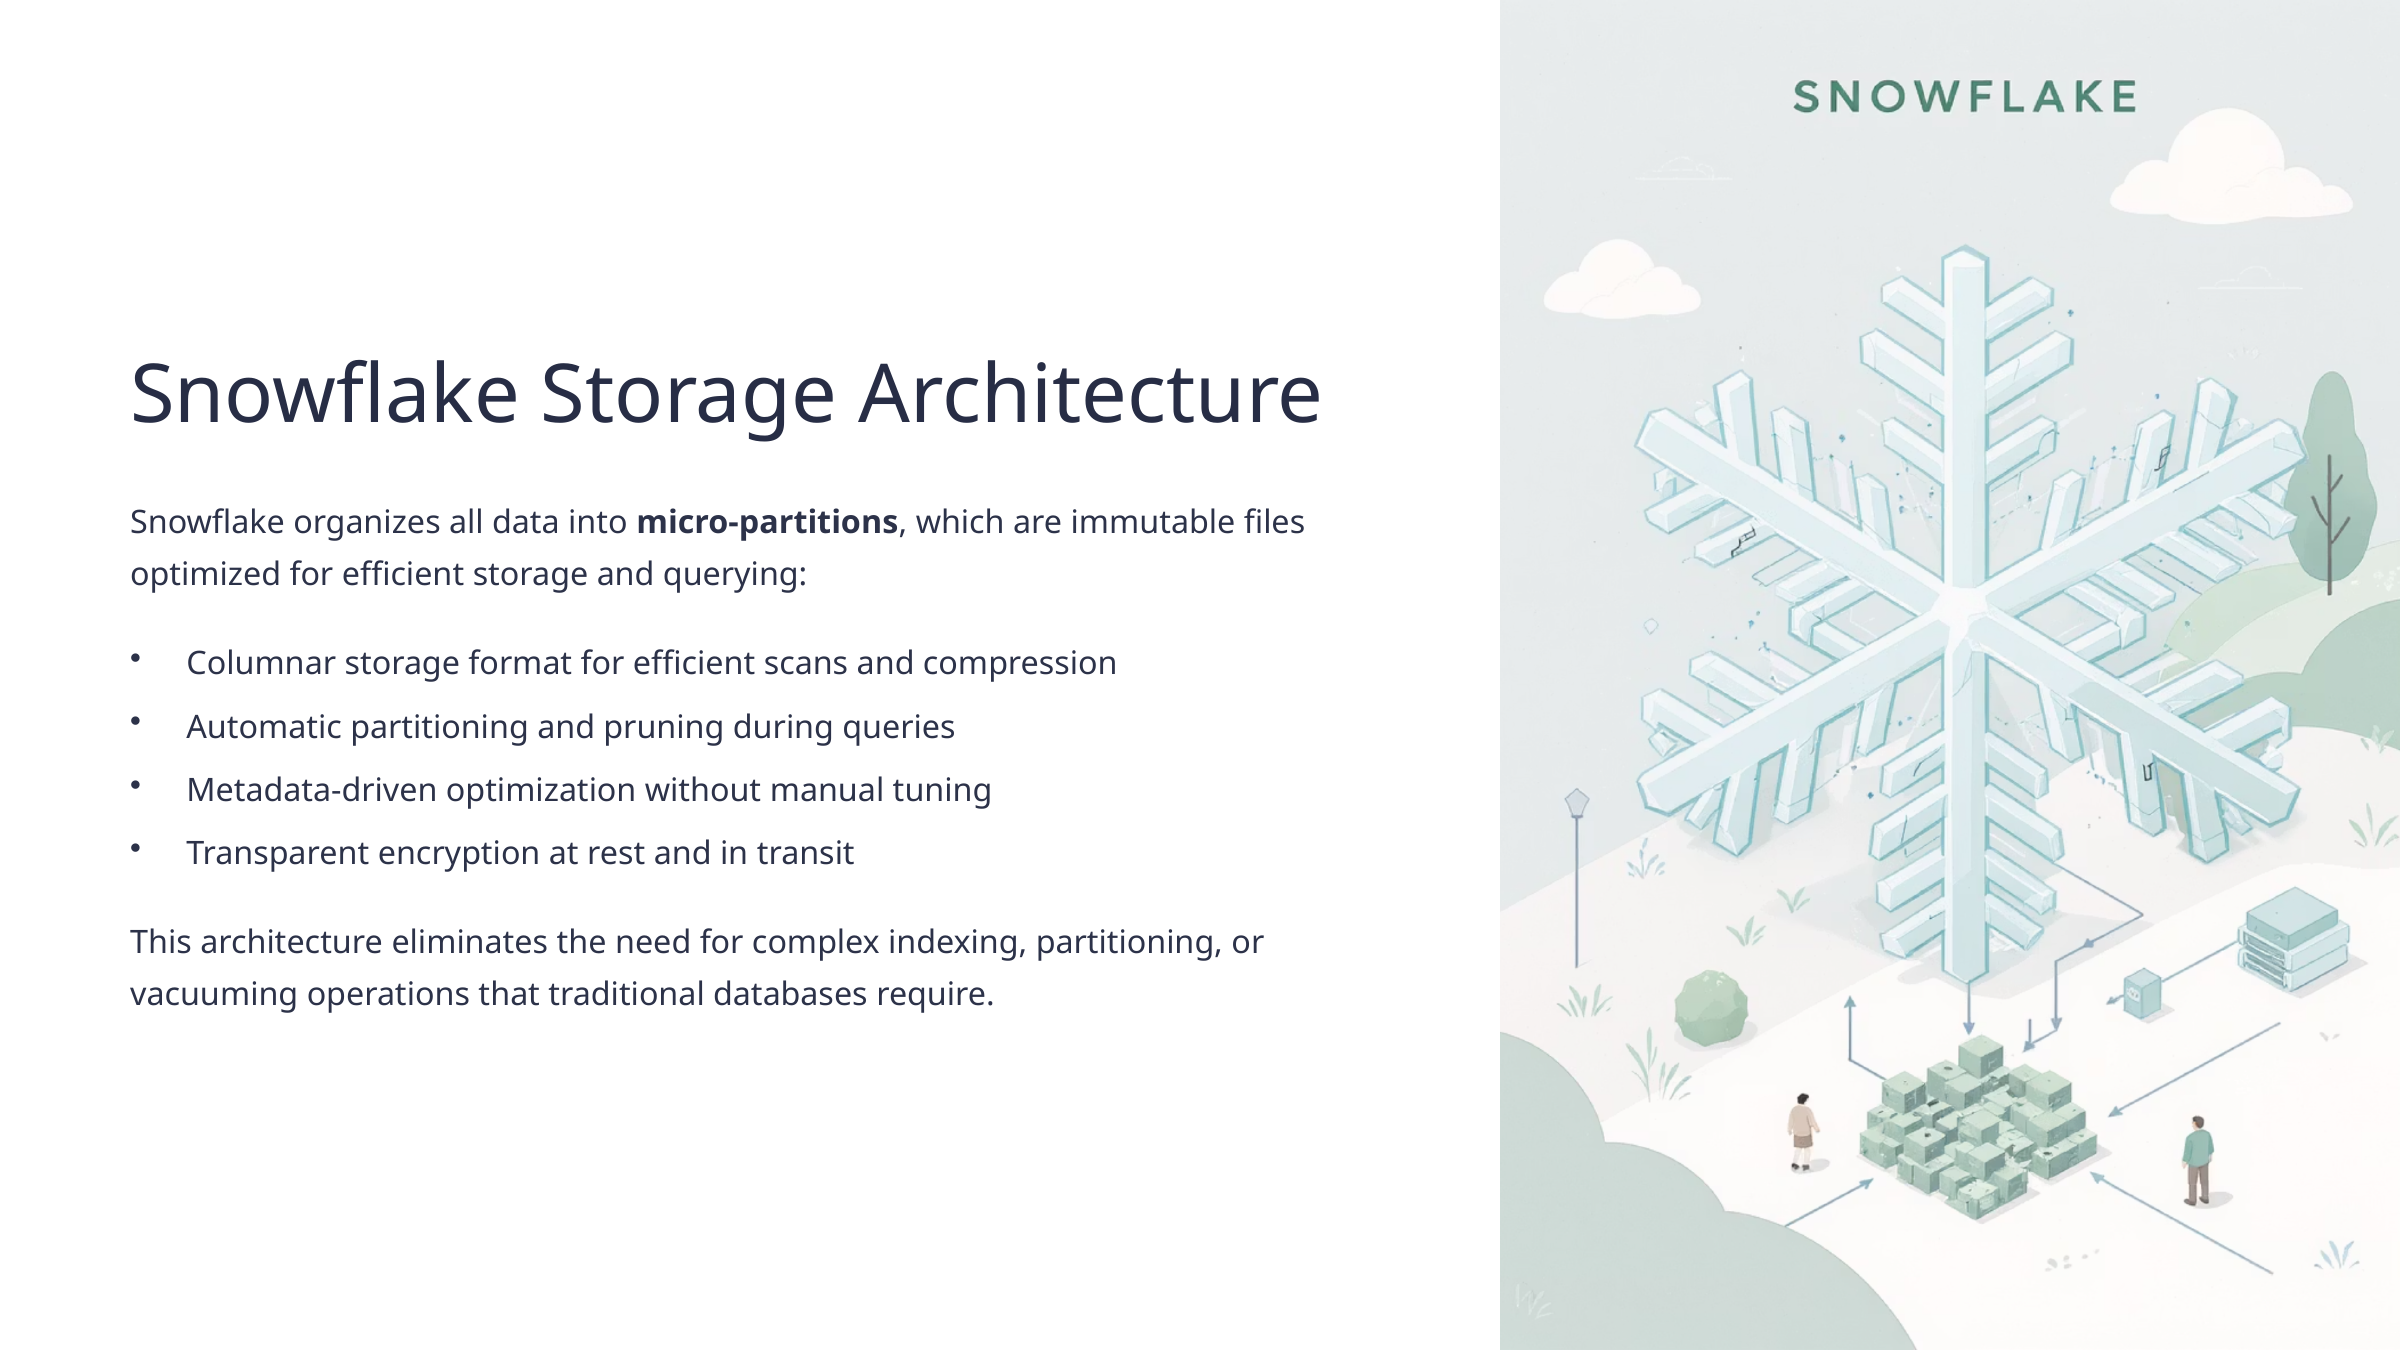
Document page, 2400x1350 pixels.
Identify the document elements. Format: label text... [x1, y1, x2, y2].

text_box Columnar storage format for efficient scans and compression [130, 628, 1370, 681]
text_box Snowflake organizes all data into micro-partitions, which are immutable files optimized for efficient storage and querying: [130, 488, 1370, 593]
text_box This architecture eliminates the need for complex indexing, partitioning, or vacuuming operations that traditional databases require. [130, 908, 1370, 1013]
text_box Automatic partitioning and pruning during queries [130, 692, 1370, 745]
text_box Snowflake Storage Architecture [130, 337, 1251, 440]
text_box Transparent encryption at rest and in transit [130, 819, 1370, 872]
picture [1499, 0, 2400, 1350]
text_box Metadata-driven optimization without manual tuning [130, 755, 1370, 808]
